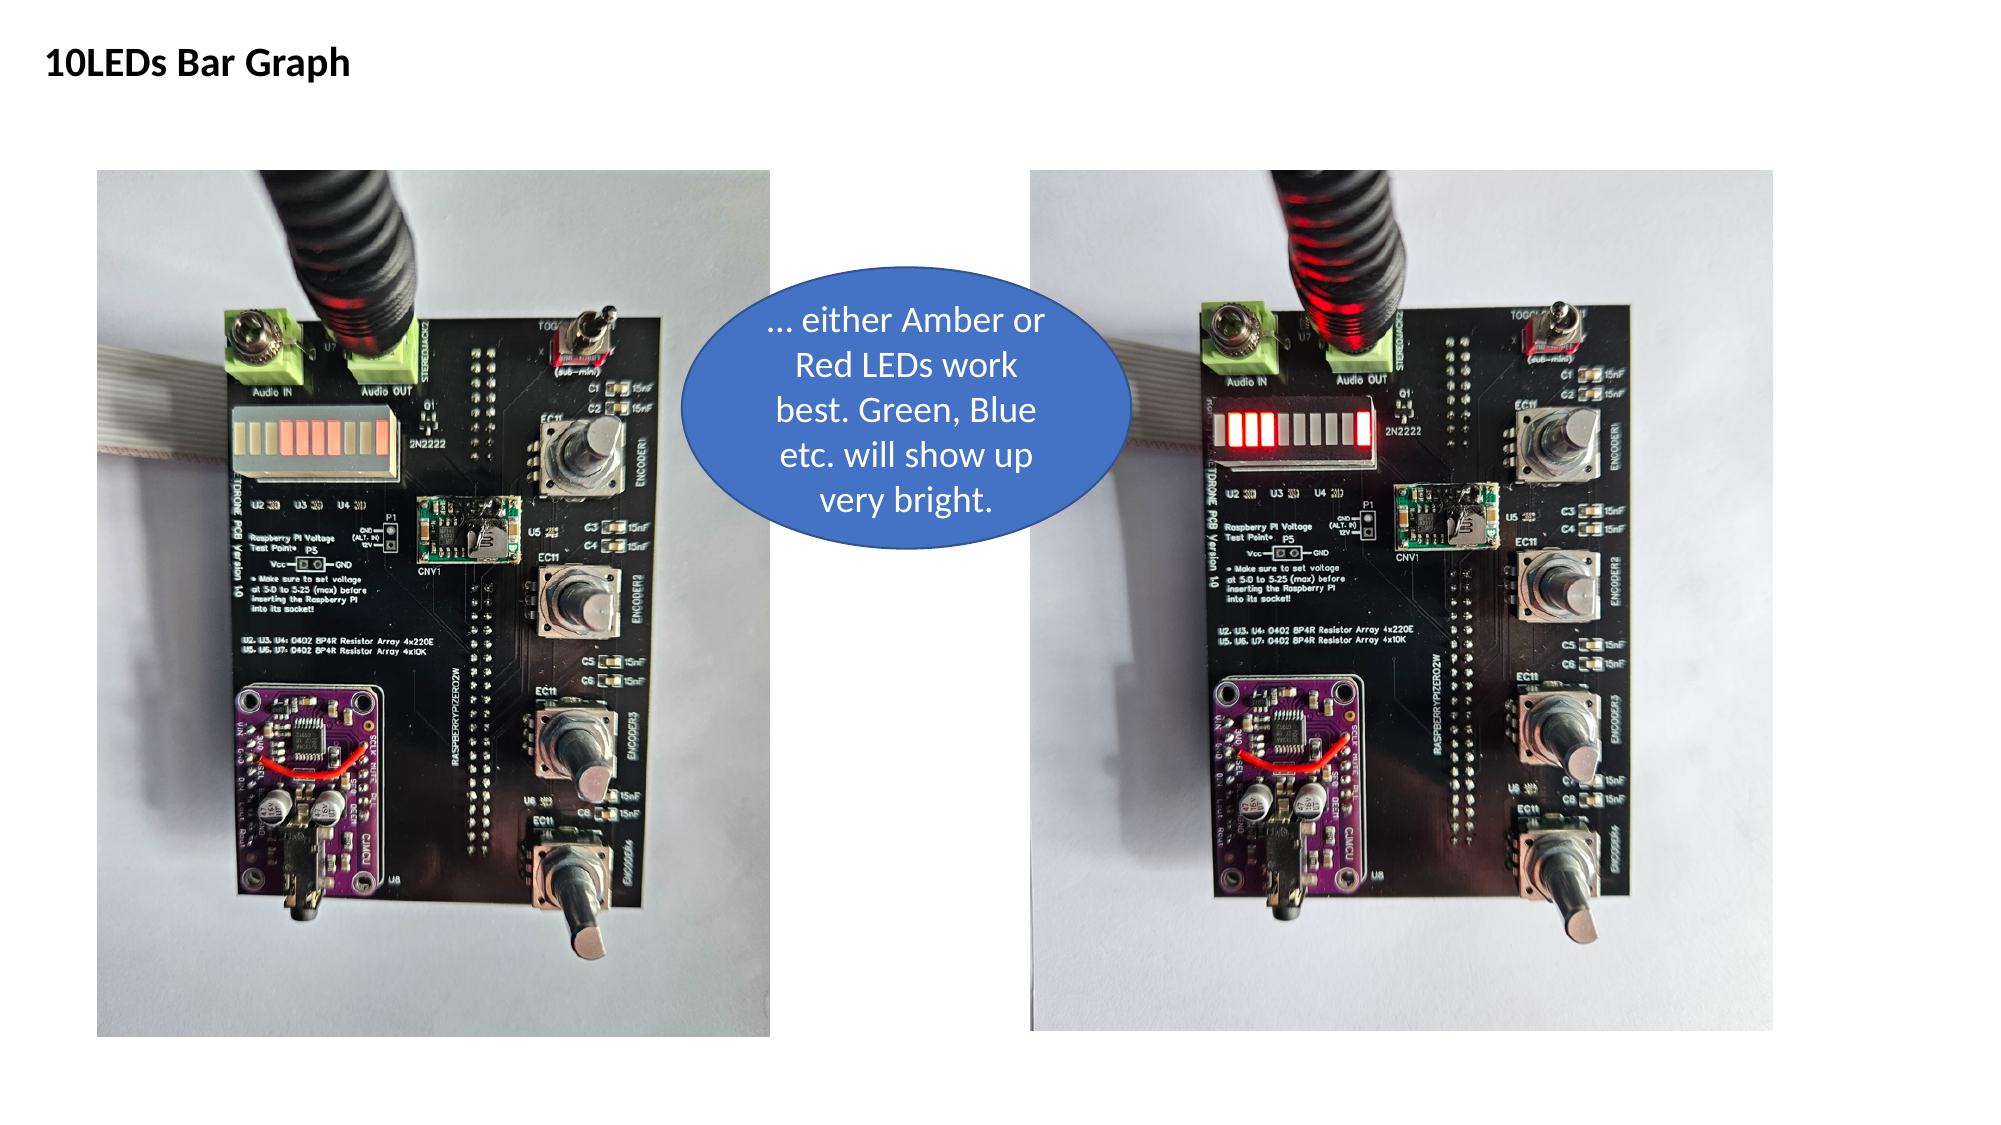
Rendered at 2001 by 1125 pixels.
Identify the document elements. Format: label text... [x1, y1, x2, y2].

text_box 10LEDs Bar Graph [29, 27, 367, 93]
picture [1030, 170, 1773, 1031]
text_box … either Amber or Red LEDs work best. Green, Blue etc. will show up very bright. [770, 266, 1030, 550]
picture [97, 170, 770, 1037]
